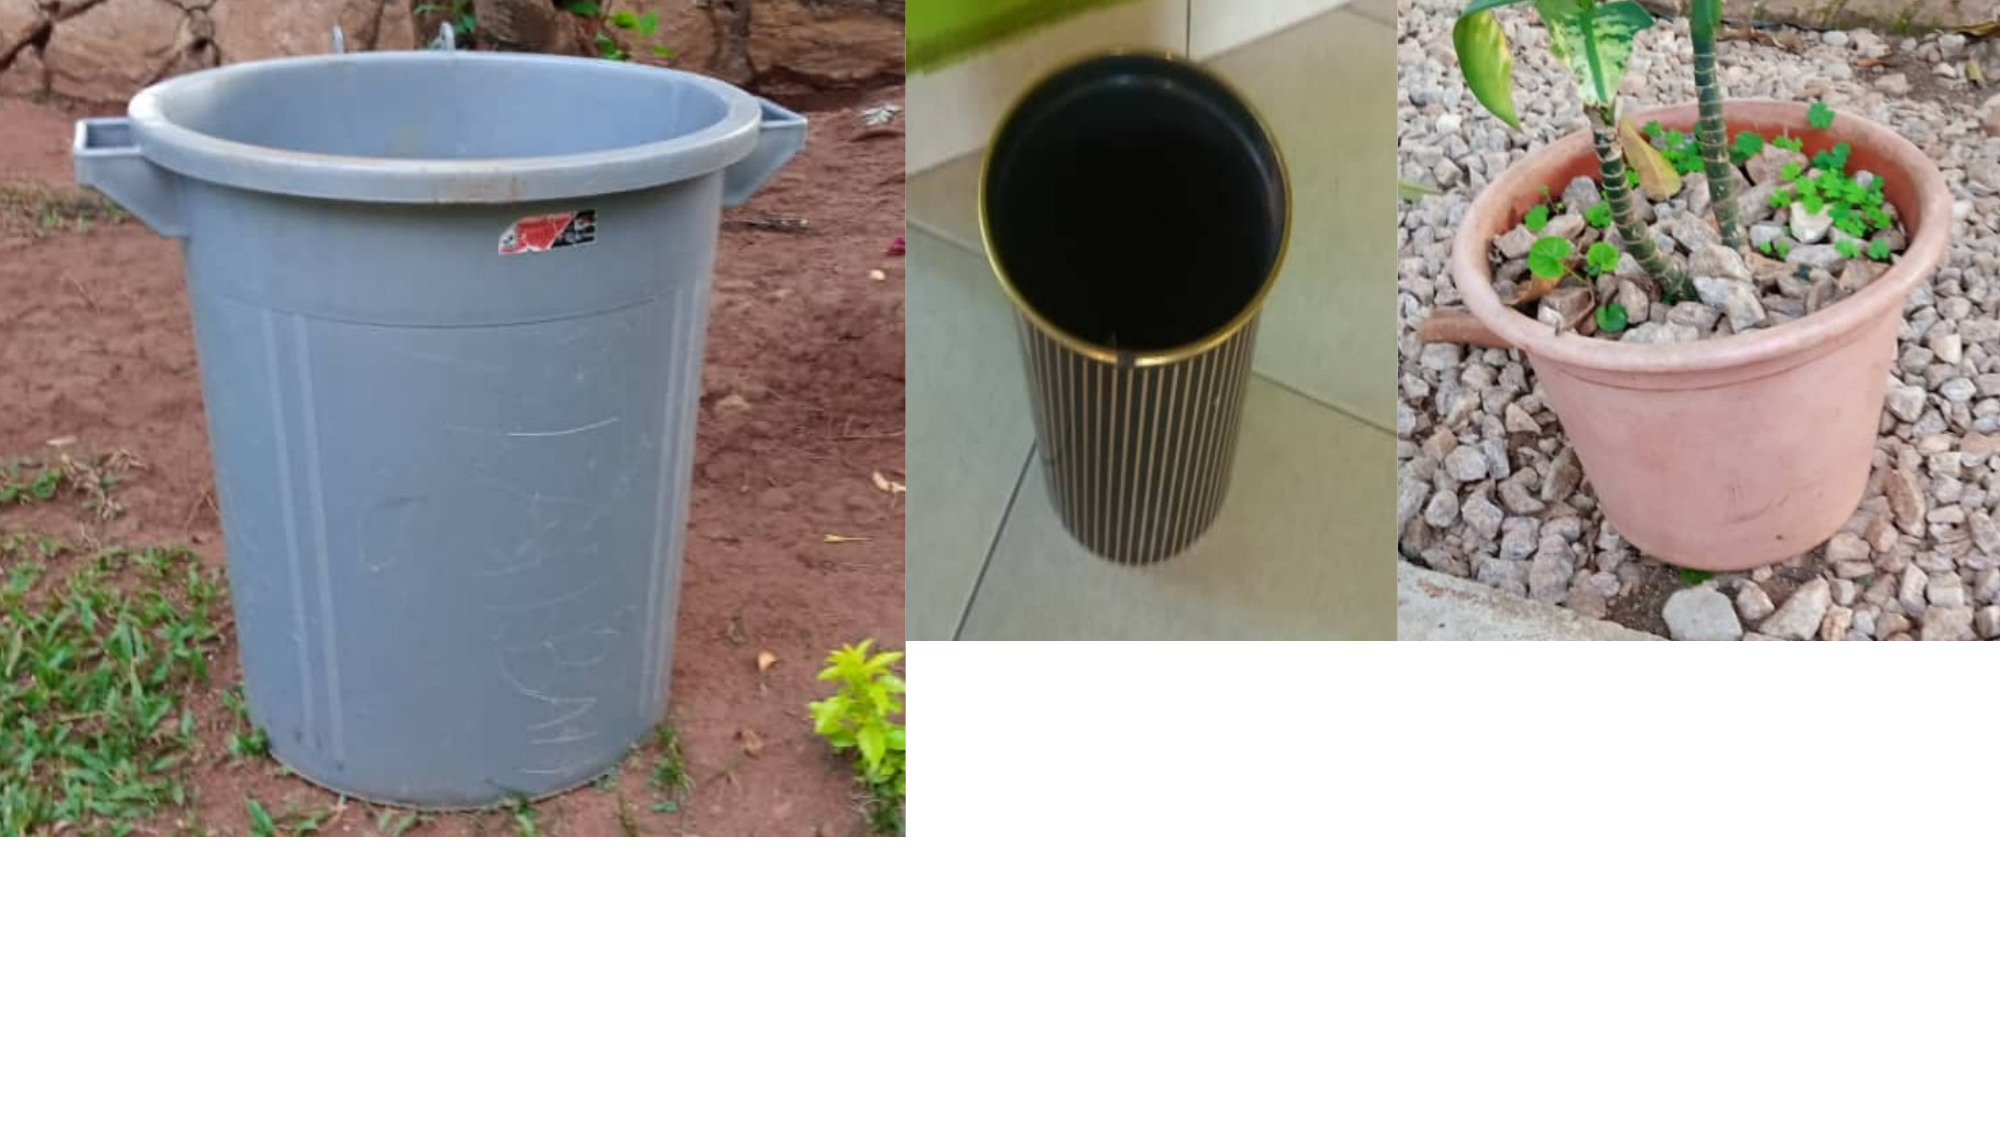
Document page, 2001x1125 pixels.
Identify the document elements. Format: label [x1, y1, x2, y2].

picture [0, 0, 2000, 837]
